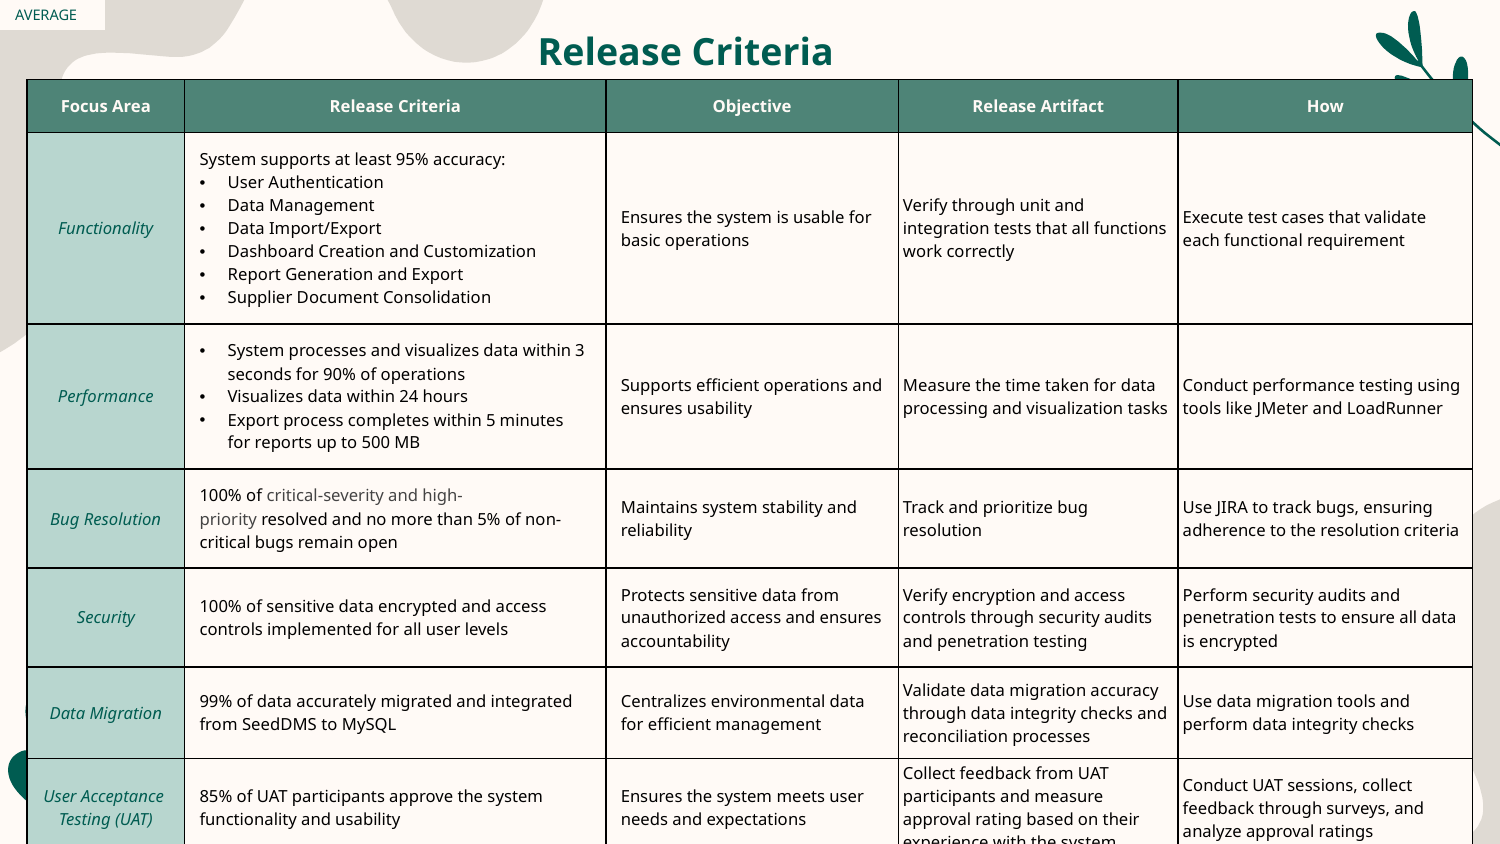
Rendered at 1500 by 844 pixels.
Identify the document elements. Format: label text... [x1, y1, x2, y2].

text_box AVERAGE [0, 0, 105, 30]
table_cell 85% of UAT participants approve the system functionality and usability [185, 759, 605, 844]
table_cell System supports at least 95% accuracy: User Authentication Data Management Data Import/Export Dashboard Creation and Customization Report Generation and Export Supplier Document Consolidation [185, 133, 605, 323]
table_cell Performance [28, 325, 184, 468]
table_cell Data Migration [28, 668, 184, 758]
table_header Focus Area [28, 80, 184, 132]
table_cell Track and prioritize bug resolution [899, 470, 1177, 567]
table_cell User Acceptance Testing (UAT) [28, 759, 184, 844]
table_cell Verify through unit and integration tests that all functions work correctly [899, 133, 1177, 323]
table_header Objective [607, 80, 898, 132]
table_cell Perform security audits and penetration tests to ensure all data is encrypted [1179, 569, 1472, 666]
table_cell Functionality [28, 133, 184, 323]
table_cell Validate data migration accuracy through data integrity checks and reconciliation processes [899, 668, 1177, 758]
table_cell Centralizes environmental data for efficient management [607, 668, 898, 758]
table_header Release Criteria [185, 80, 605, 132]
table_header Release Artifact [899, 80, 1177, 132]
table_header How [1179, 80, 1472, 132]
table_cell Ensures the system meets user needs and expectations [607, 759, 898, 844]
table_cell Use data migration tools and perform data integrity checks [1179, 668, 1472, 758]
table_cell Conduct UAT sessions, collect feedback through surveys, and analyze approval ratings [1179, 759, 1472, 844]
table_cell 100% of sensitive data encrypted and access controls implemented for all user levels [185, 569, 605, 666]
table_cell Measure the time taken for data processing and visualization tasks [899, 325, 1177, 468]
table_cell Conduct performance testing using tools like JMeter and LoadRunner [1179, 325, 1472, 468]
table_cell Use JIRA to track bugs, ensuring adherence to the resolution criteria [1179, 470, 1472, 567]
table_cell Bug Resolution [28, 470, 184, 567]
table_cell 99% of data accurately migrated and integrated from SeedDMS to MySQL [185, 668, 605, 758]
table_cell Execute test cases that validate each functional requirement [1179, 133, 1472, 323]
table_cell Maintains system stability and reliability [607, 470, 898, 567]
table_cell Collect feedback from UAT participants and measure approval rating based on their experience with the system [899, 759, 1177, 844]
table_cell Protects sensitive data from unauthorized access and ensures accountability [607, 569, 898, 666]
table_cell Ensures the system is usable for basic operations [607, 133, 898, 323]
table_cell 100% of critical-severity and high-priority resolved and no more than 5% of non-critical bugs remain open [185, 470, 605, 567]
title Release Criteria [87, 12, 1285, 65]
table_cell Supports efficient operations and ensures usability [607, 325, 898, 468]
table_cell System processes and visualizes data within 3 seconds for 90% of operations Visualizes data within 24 hours Export process completes within 5 minutes for reports up to 500 MB [185, 325, 605, 468]
table_cell Security [28, 569, 184, 666]
table_cell Verify encryption and access controls through security audits and penetration testing [899, 569, 1177, 666]
